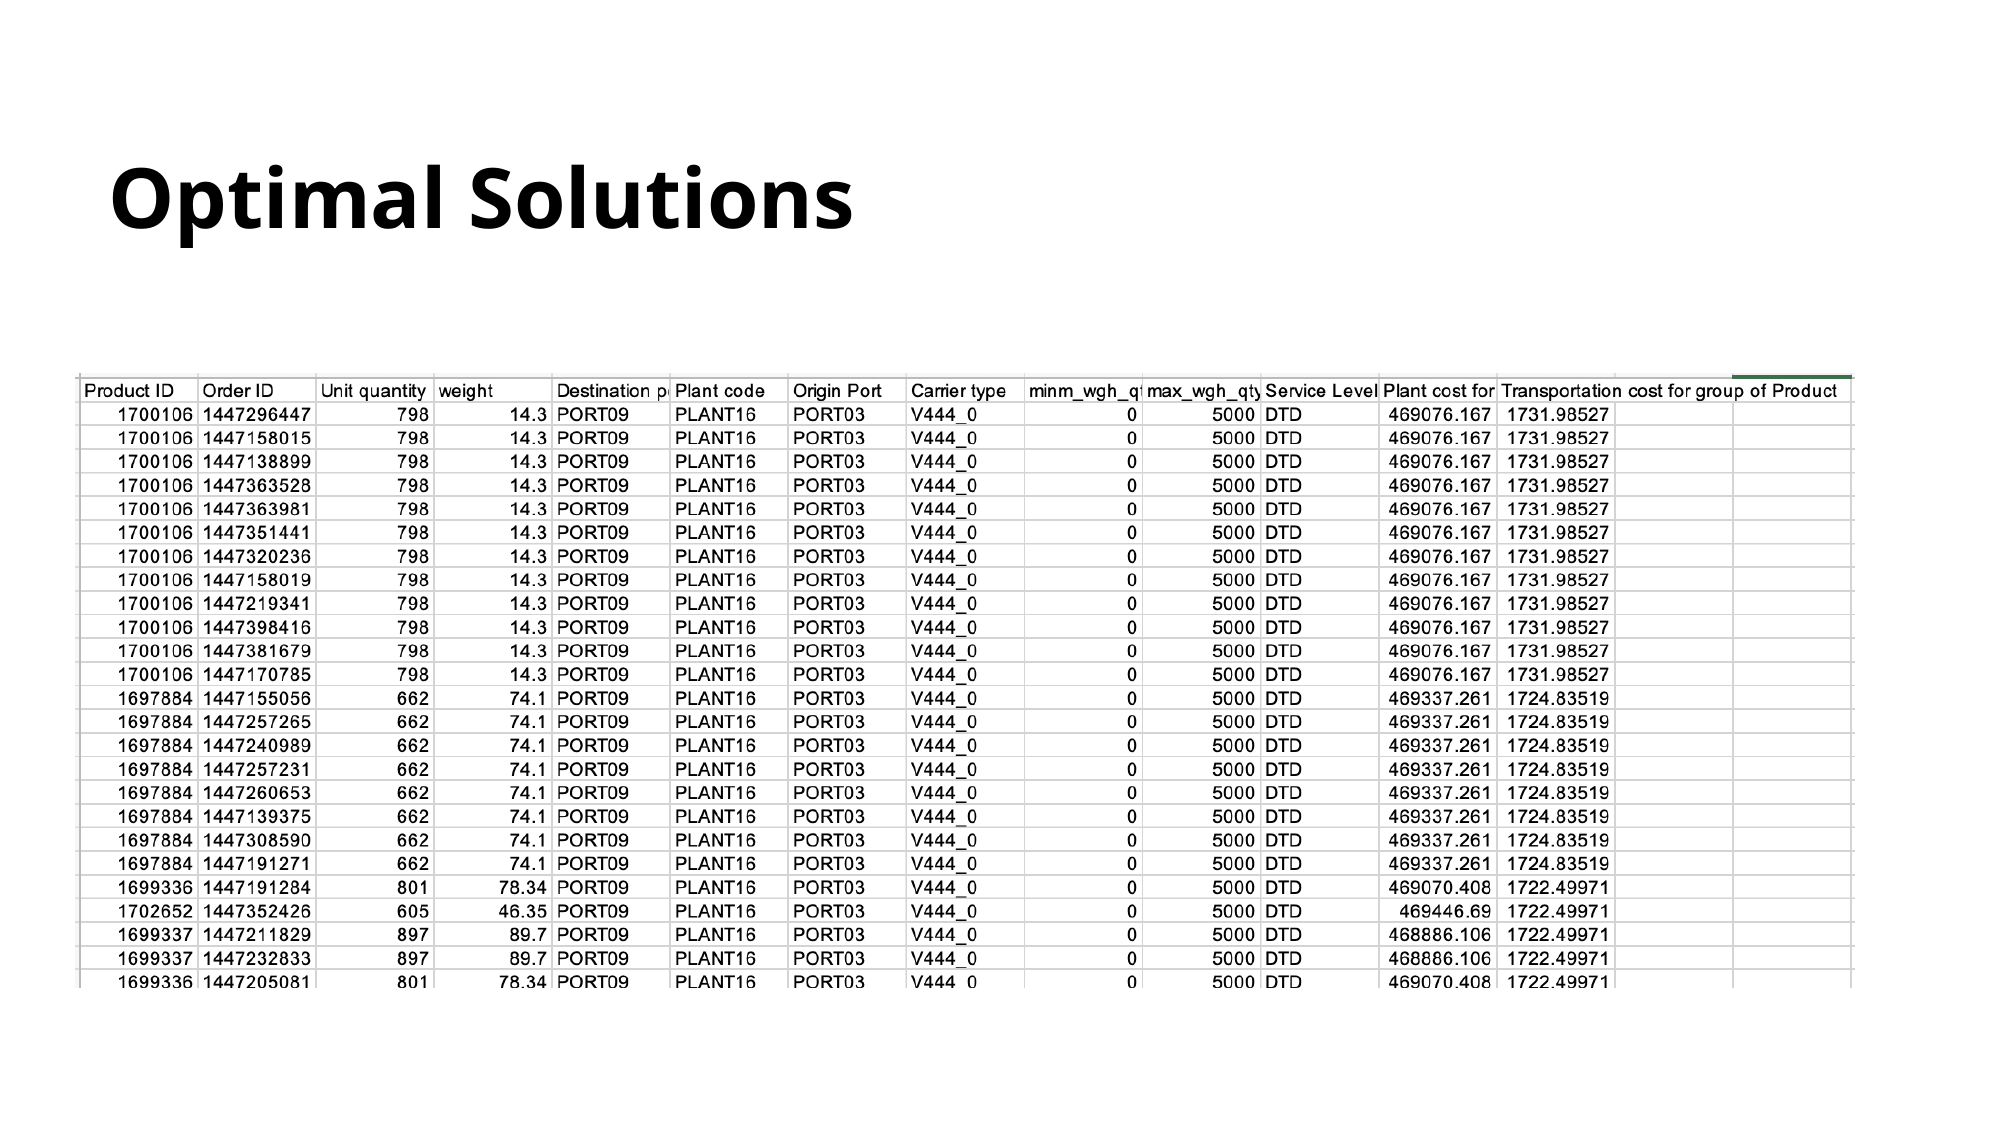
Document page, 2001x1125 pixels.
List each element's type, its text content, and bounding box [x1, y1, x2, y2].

picture [74, 373, 1855, 988]
text_box Optimal Solutions [93, 137, 884, 253]
